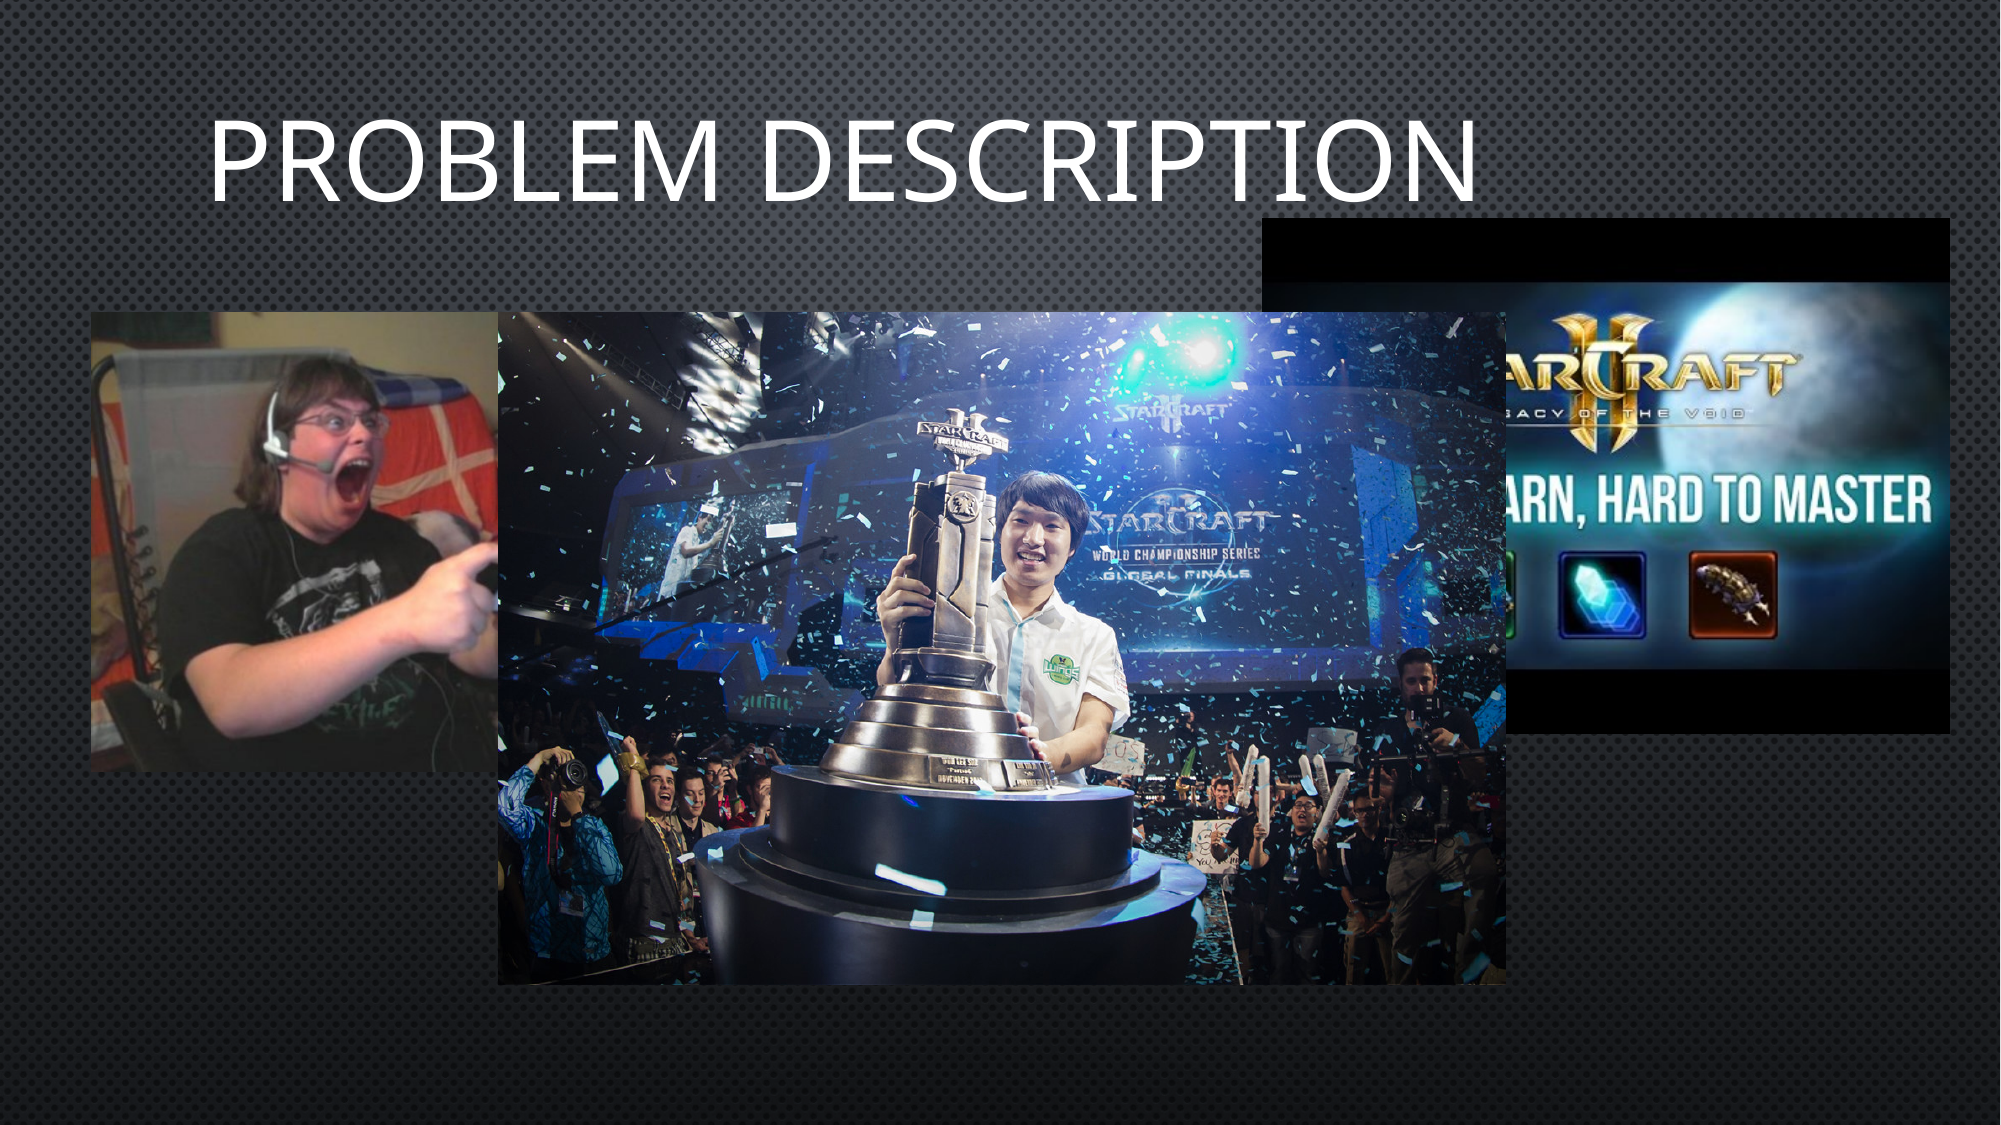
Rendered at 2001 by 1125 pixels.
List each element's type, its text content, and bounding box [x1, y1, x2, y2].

picture [91, 218, 1951, 985]
title Problem description [189, 0, 1815, 312]
